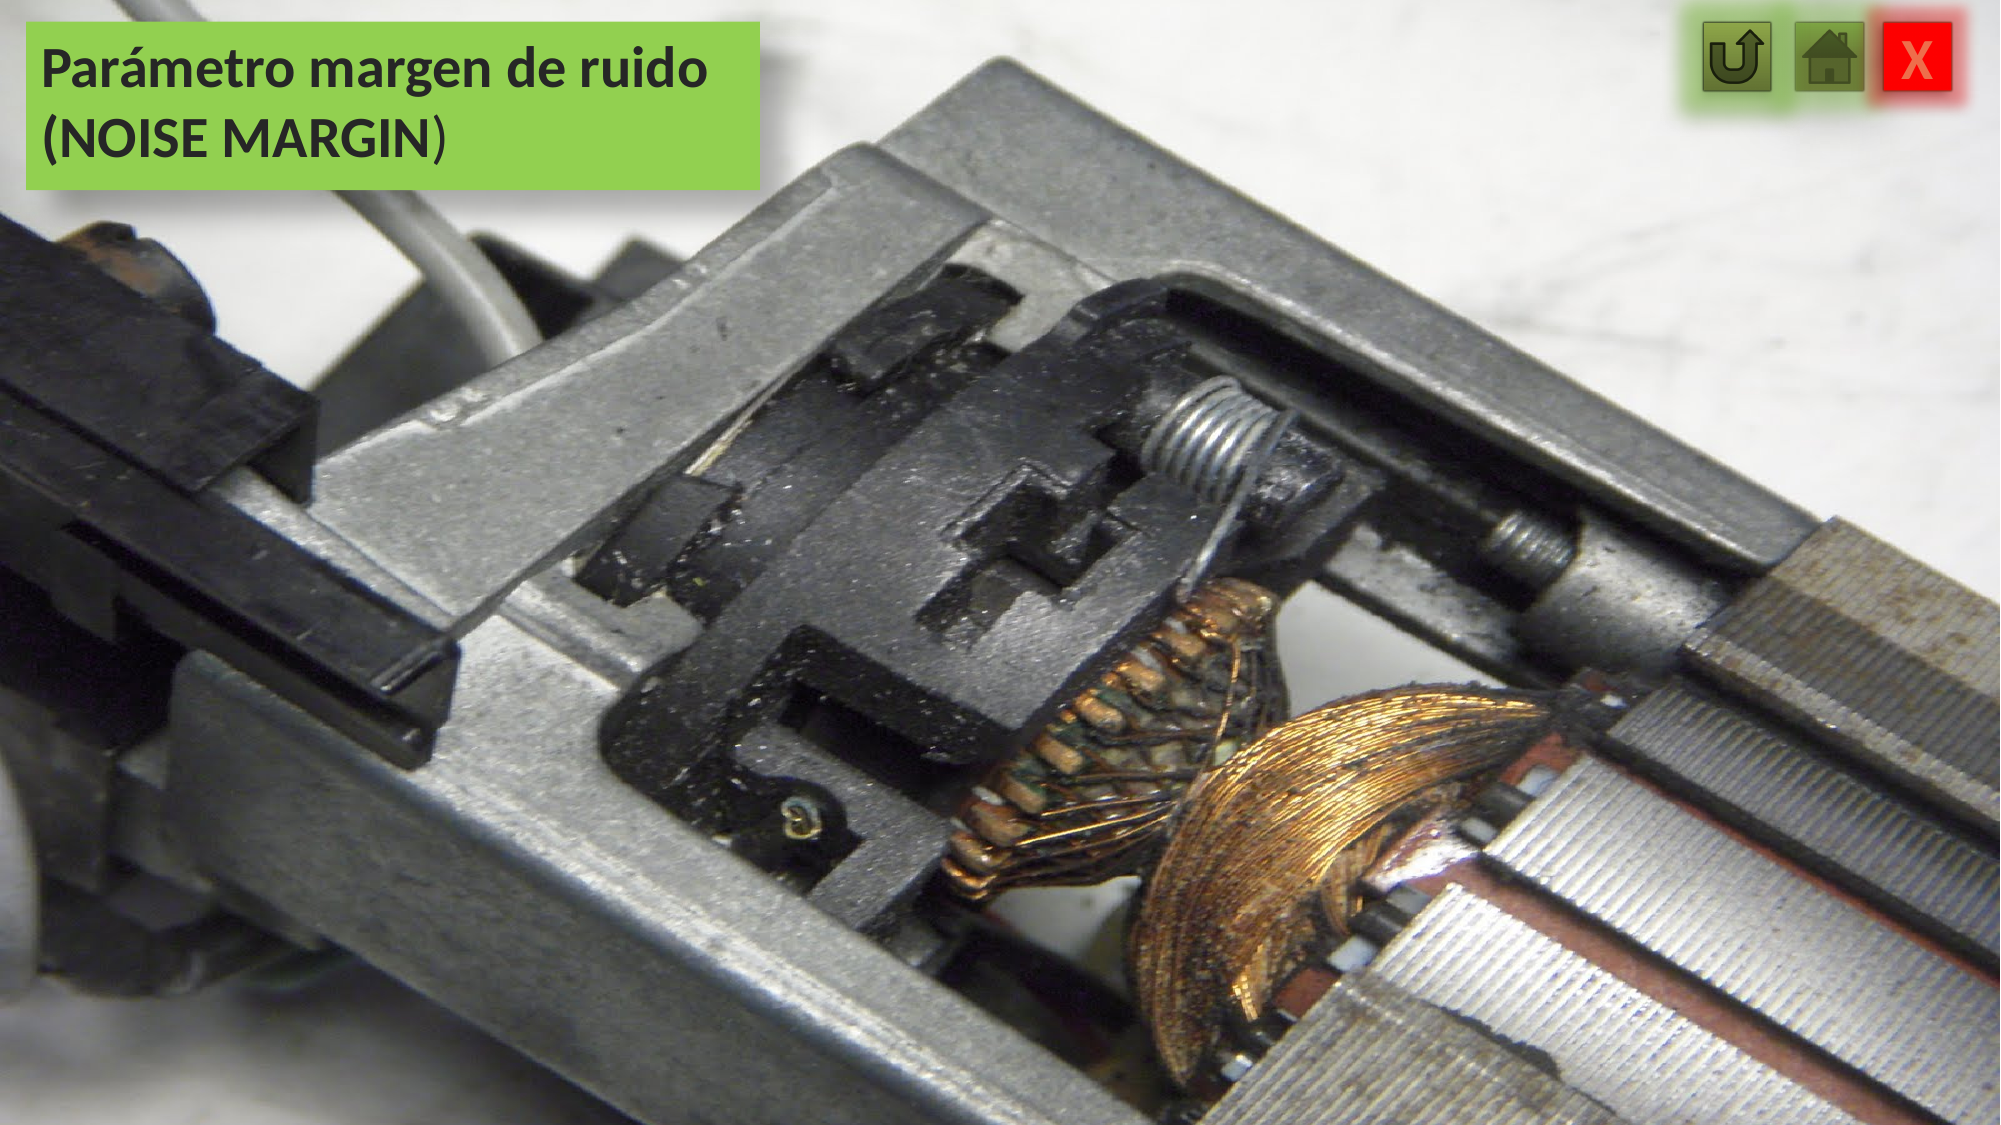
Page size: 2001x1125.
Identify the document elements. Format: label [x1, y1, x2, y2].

text_box [1702, 21, 1953, 92]
picture [0, 0, 2000, 1125]
